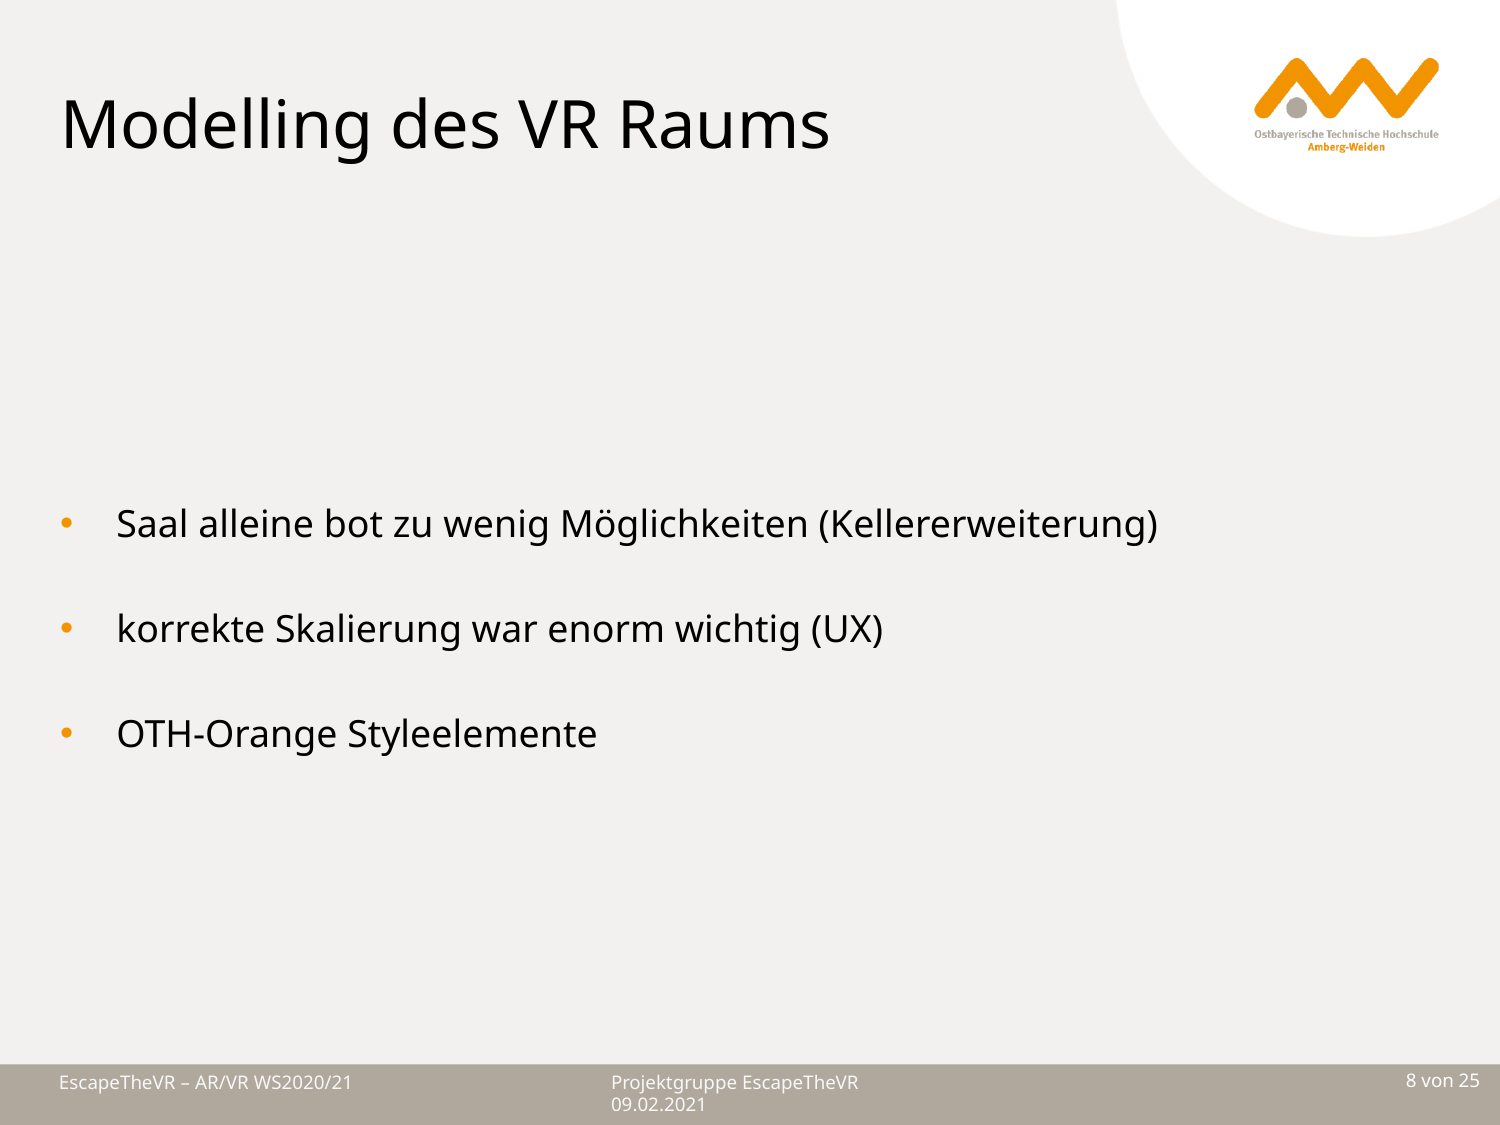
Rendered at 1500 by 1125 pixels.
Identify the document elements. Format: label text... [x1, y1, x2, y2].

list Saal alleine bot zu wenig Möglichkeiten (Kellererweiterung) korrekte Skalierung war enorm wichtig (UX) OTH-Orange Styleelemente [44, 491, 1359, 901]
picture [1113, 0, 1500, 242]
title Modelling des VR Raums [44, 74, 1359, 299]
